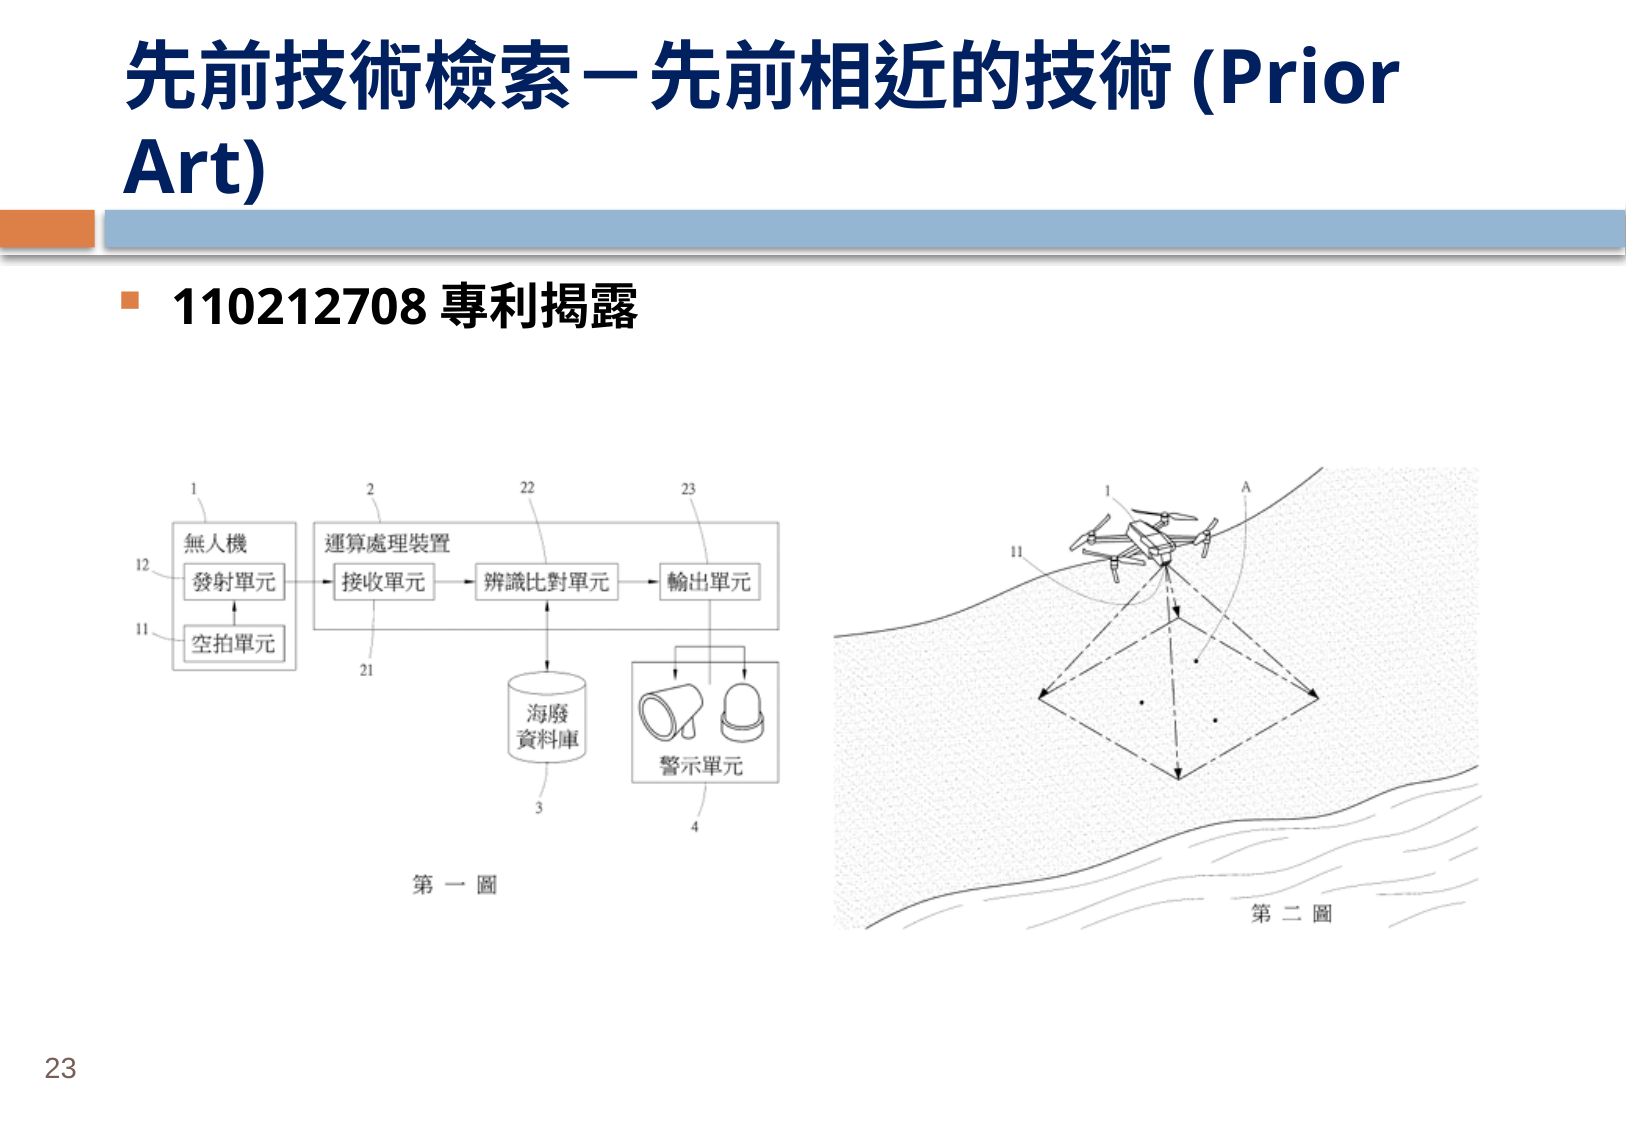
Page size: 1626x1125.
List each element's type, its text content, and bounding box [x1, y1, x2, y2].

title 先前技術檢索－先前相近的技術(Prior Art) [108, 37, 1558, 200]
footer 23 [0, 1036, 92, 1097]
picture [98, 408, 1509, 980]
text_box 110212708專利揭露 [103, 267, 1553, 1071]
